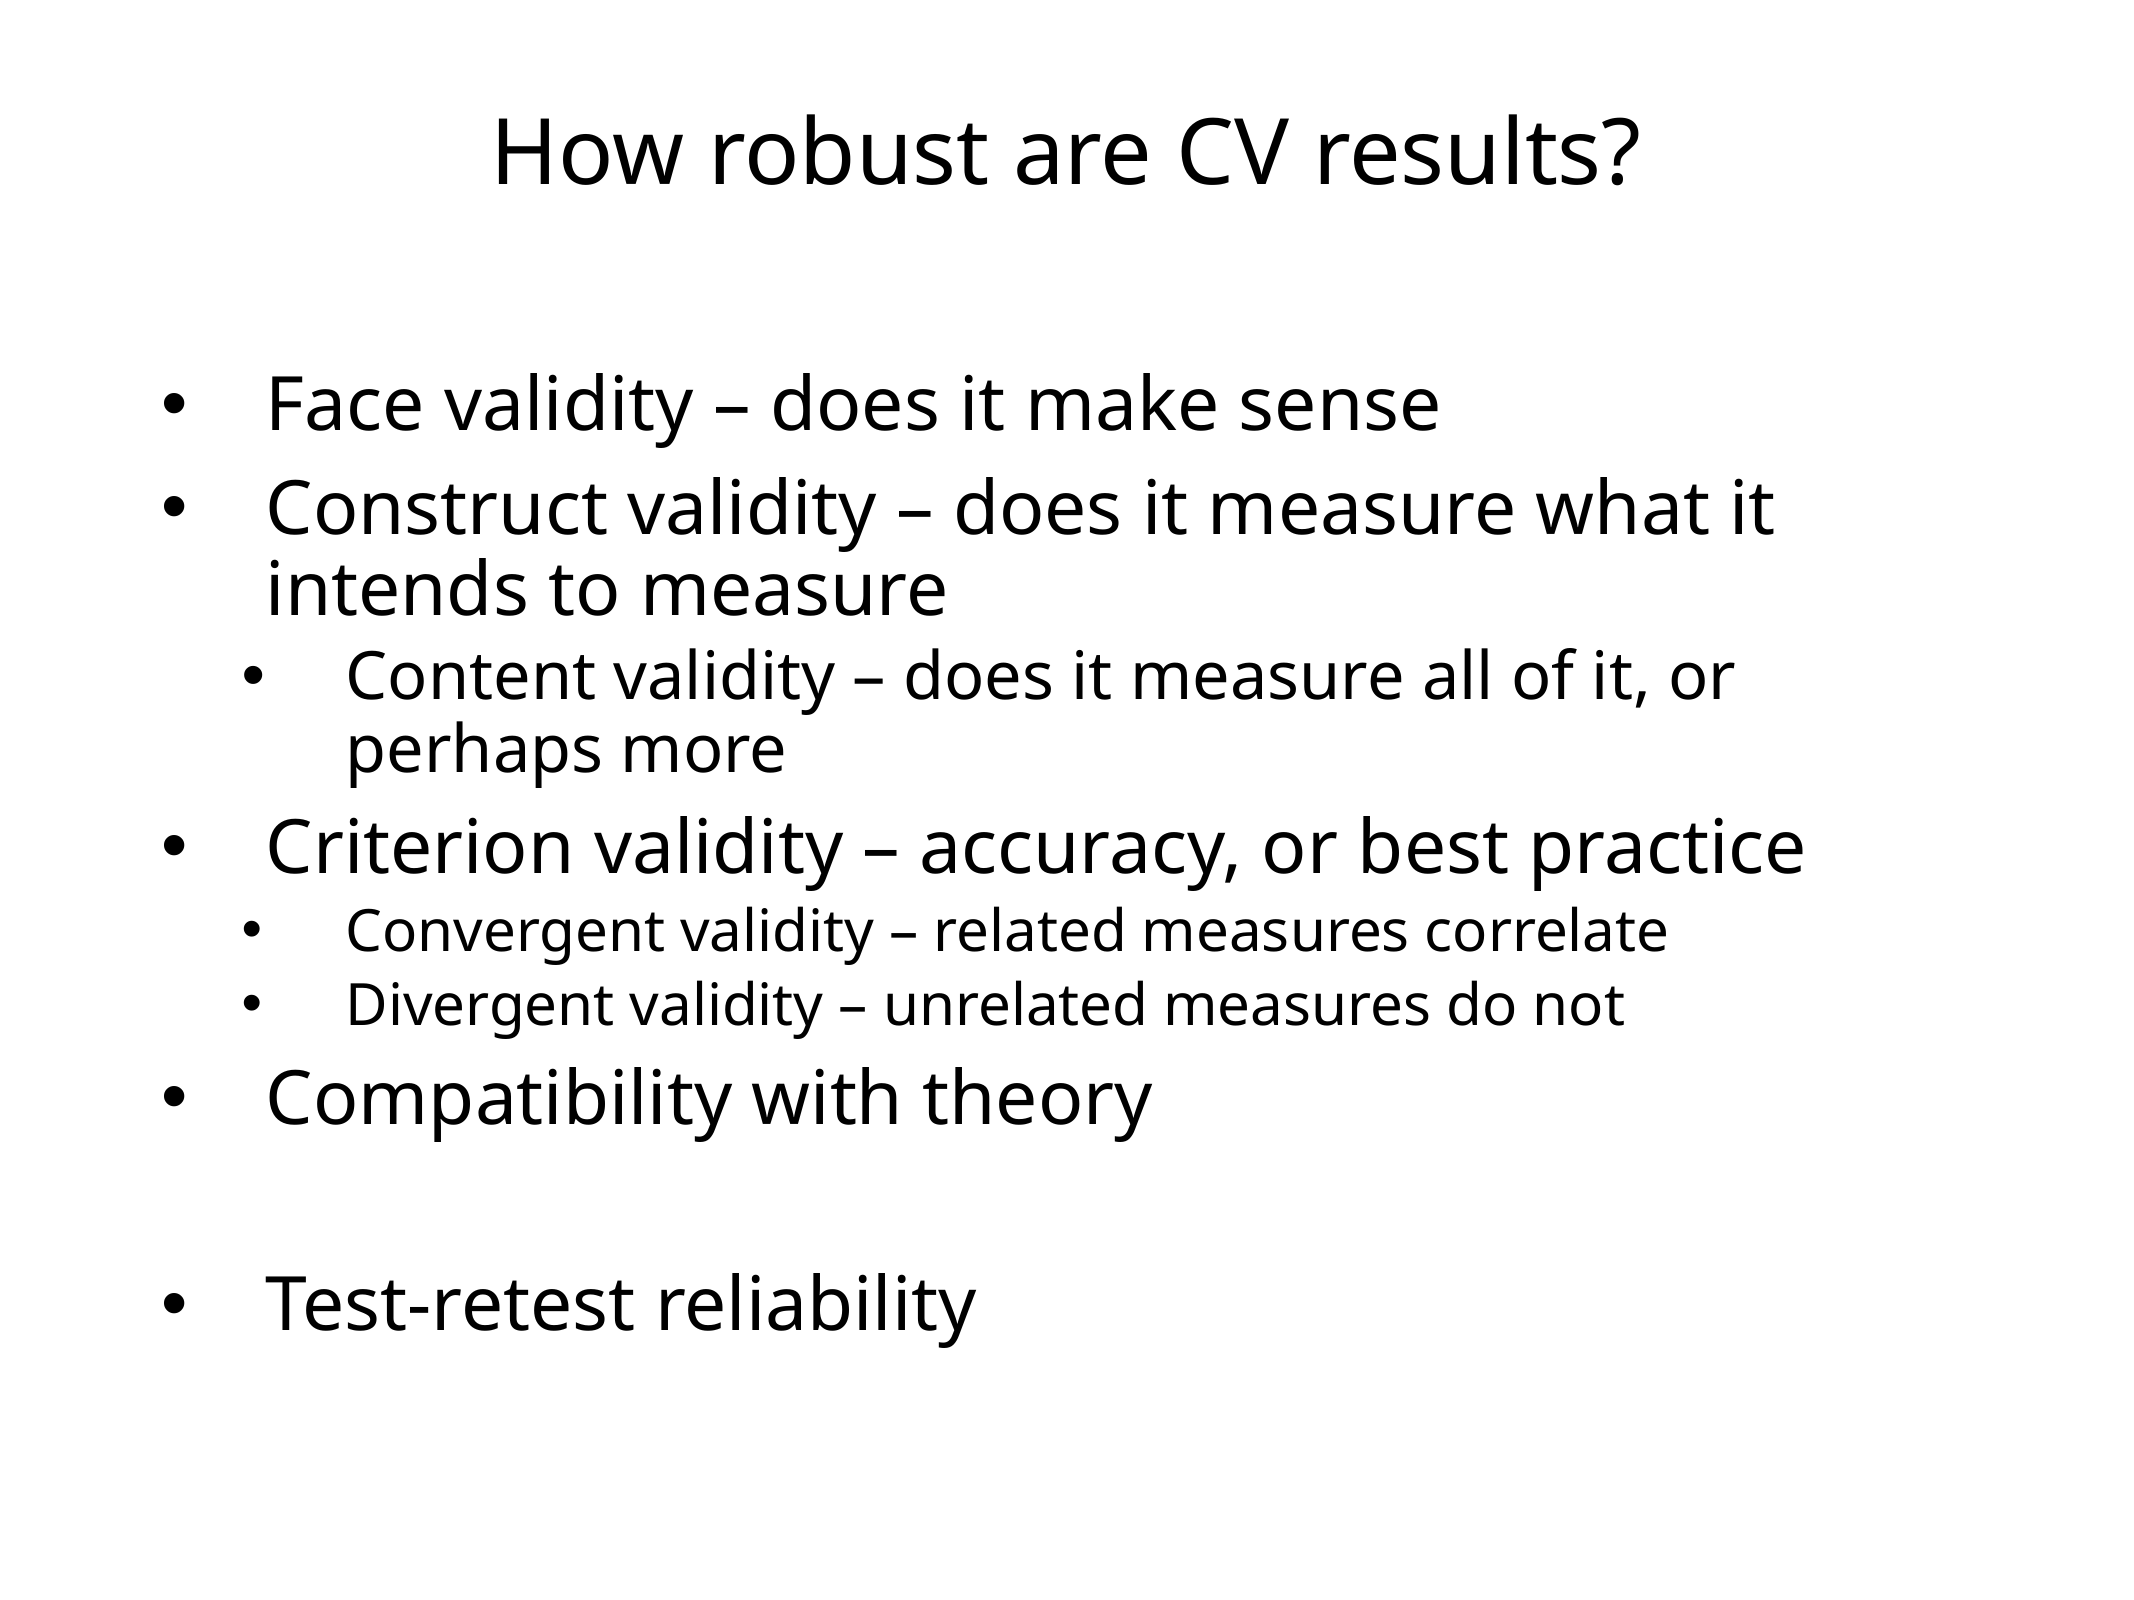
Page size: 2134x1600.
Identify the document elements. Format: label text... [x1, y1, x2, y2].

list Face validity – does it make sense Construct validity – does it measure what it intends to measure Content validity – does it measure all of it, or perhaps more Criterion validity – accuracy, or best practice Convergent validity – related measures correlate Divergent validity – unrelated measures do not Compatibility with theory Test-retest reliability [146, 358, 1987, 1374]
title How robust are CV results? [146, 0, 1987, 310]
